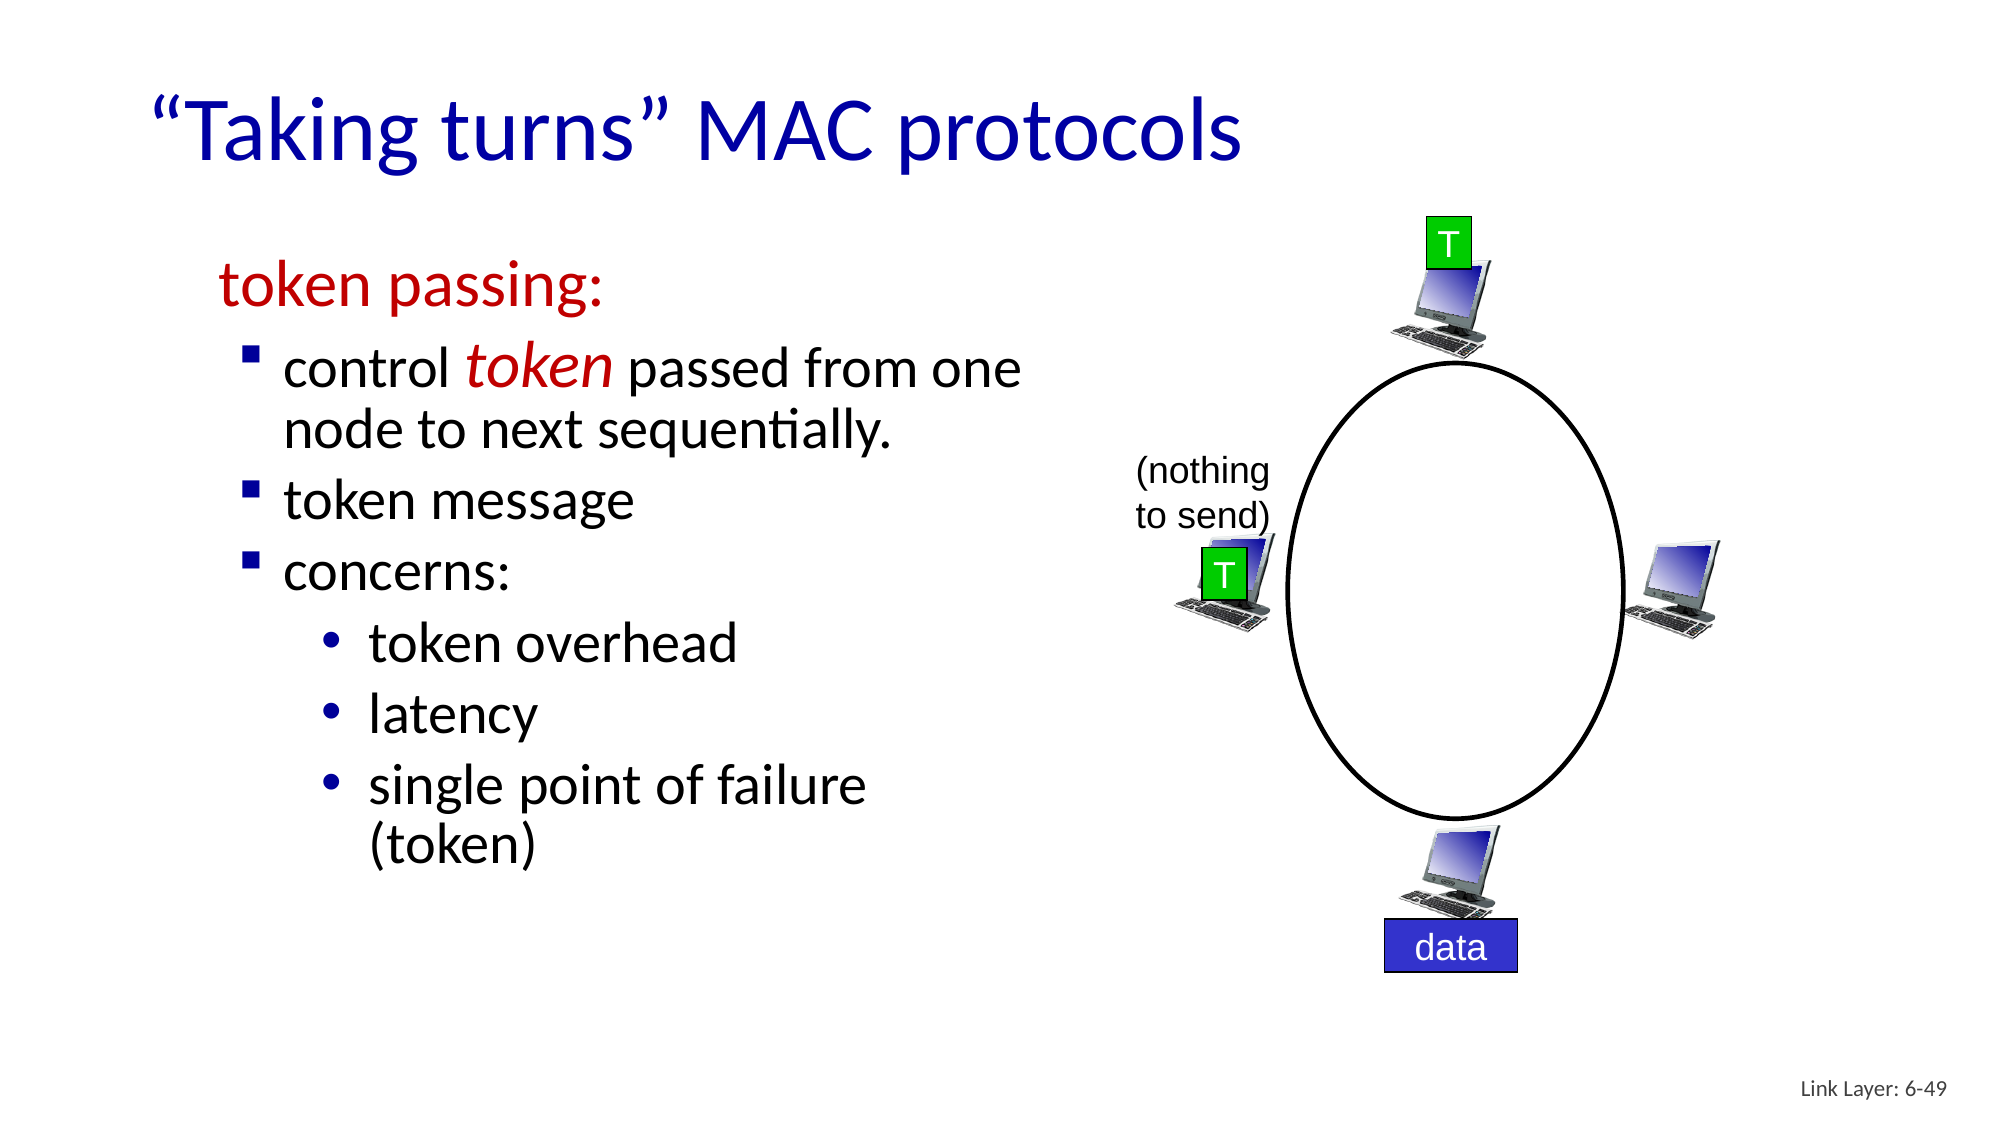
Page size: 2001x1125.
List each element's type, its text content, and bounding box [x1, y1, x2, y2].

slide_number Link Layer: 6-49 [1512, 1056, 1963, 1117]
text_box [1373, 820, 1503, 933]
text_box [1287, 367, 1619, 819]
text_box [1365, 255, 1494, 367]
text_box (nothing to send) [1120, 438, 1286, 544]
title “Taking turns” MAC protocols [131, 57, 1857, 205]
text_box token passing: control token passed from one node to next sequentially. token message concerns: token overhead latency single point of failure (token) [204, 244, 1057, 1007]
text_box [1148, 528, 1278, 640]
text_box data [1384, 919, 1518, 972]
text_box T [1426, 216, 1472, 255]
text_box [1594, 535, 1723, 647]
